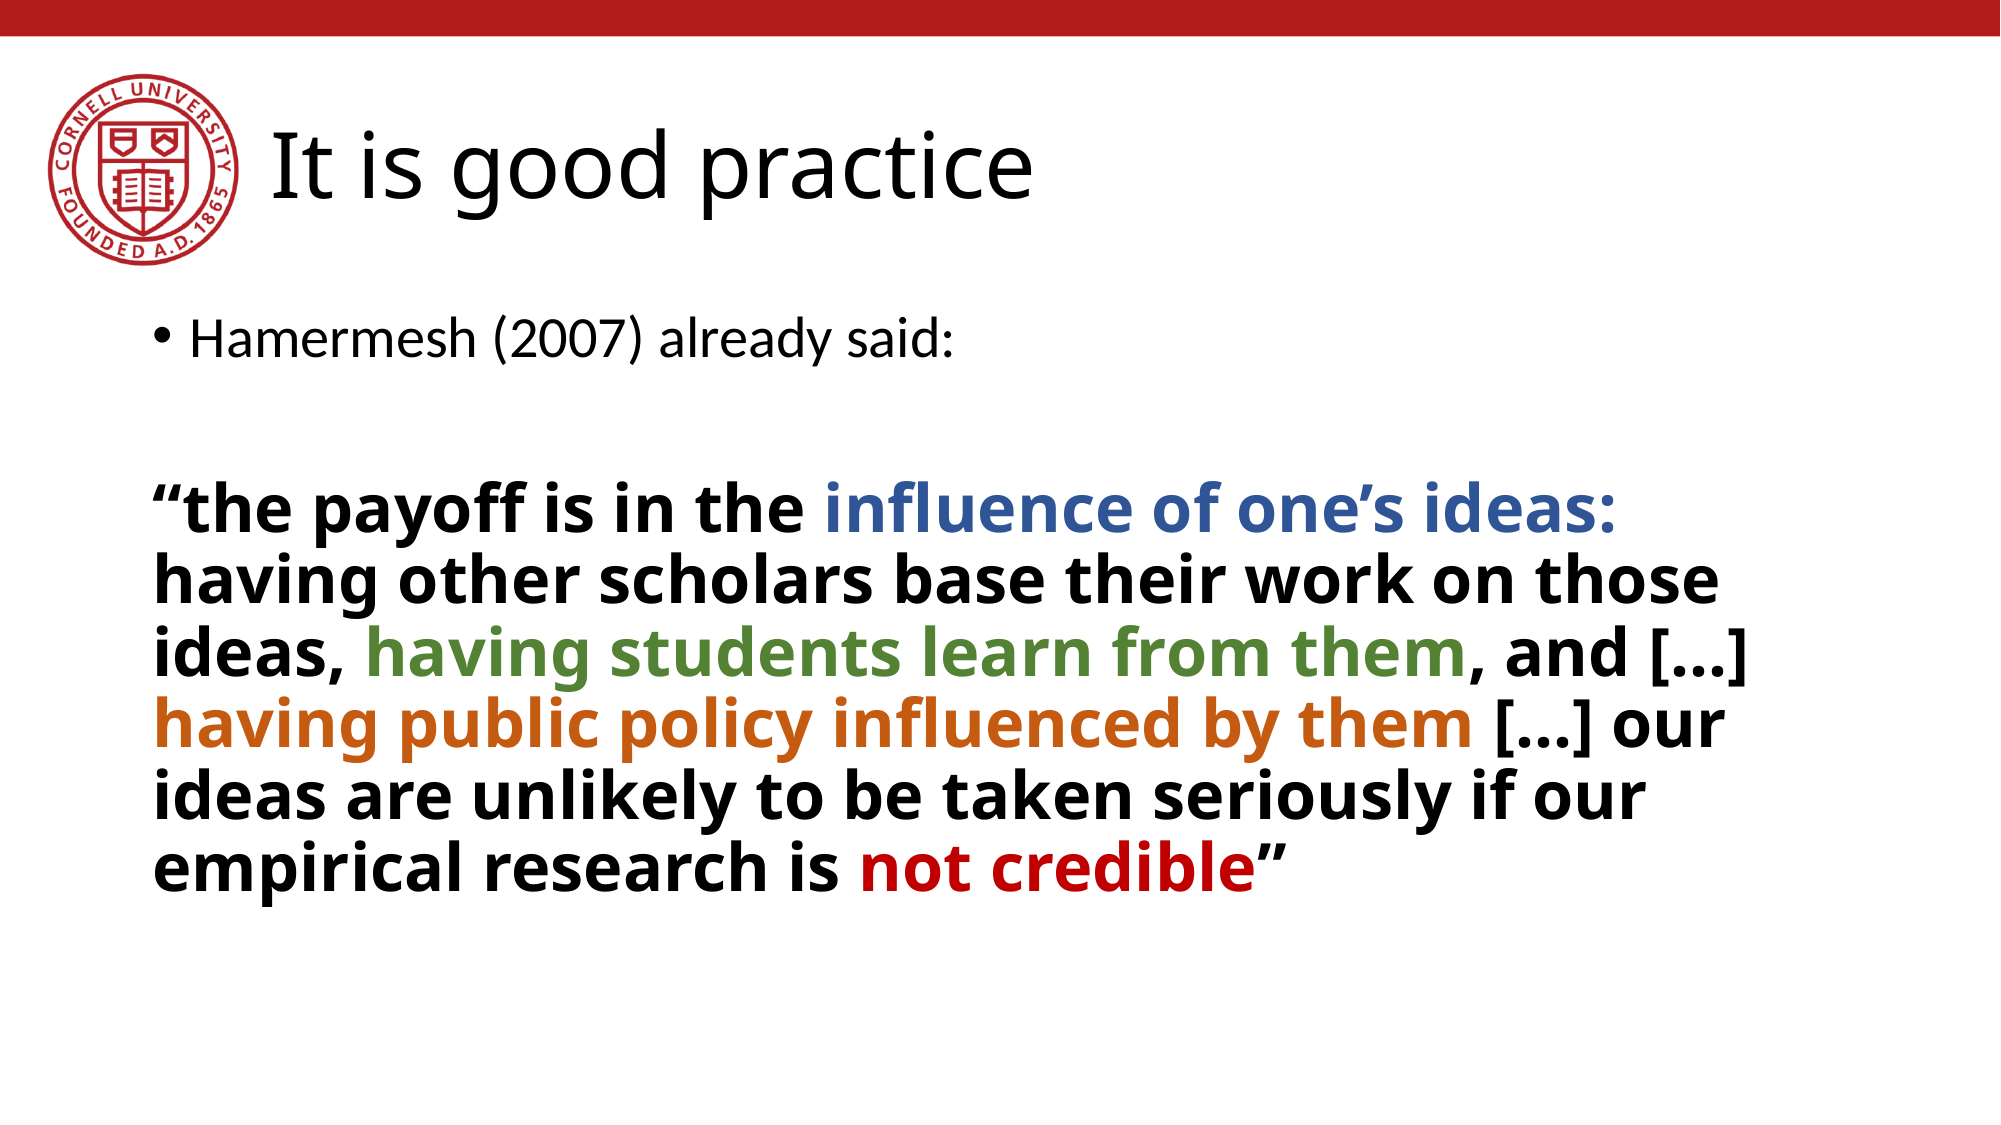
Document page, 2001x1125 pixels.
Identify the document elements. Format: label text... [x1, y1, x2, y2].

picture [39, 65, 255, 274]
title It is good practice [255, 59, 1860, 278]
list Hamermesh (2007) already said: “the payoff is in the influence of one’s ideas: having other scholars base their work on those ideas, having students learn from them, and […] having public policy influenced by them […] our ideas are unlikely to be taken seriously if our empirical research is not credible” [137, 299, 1863, 1014]
